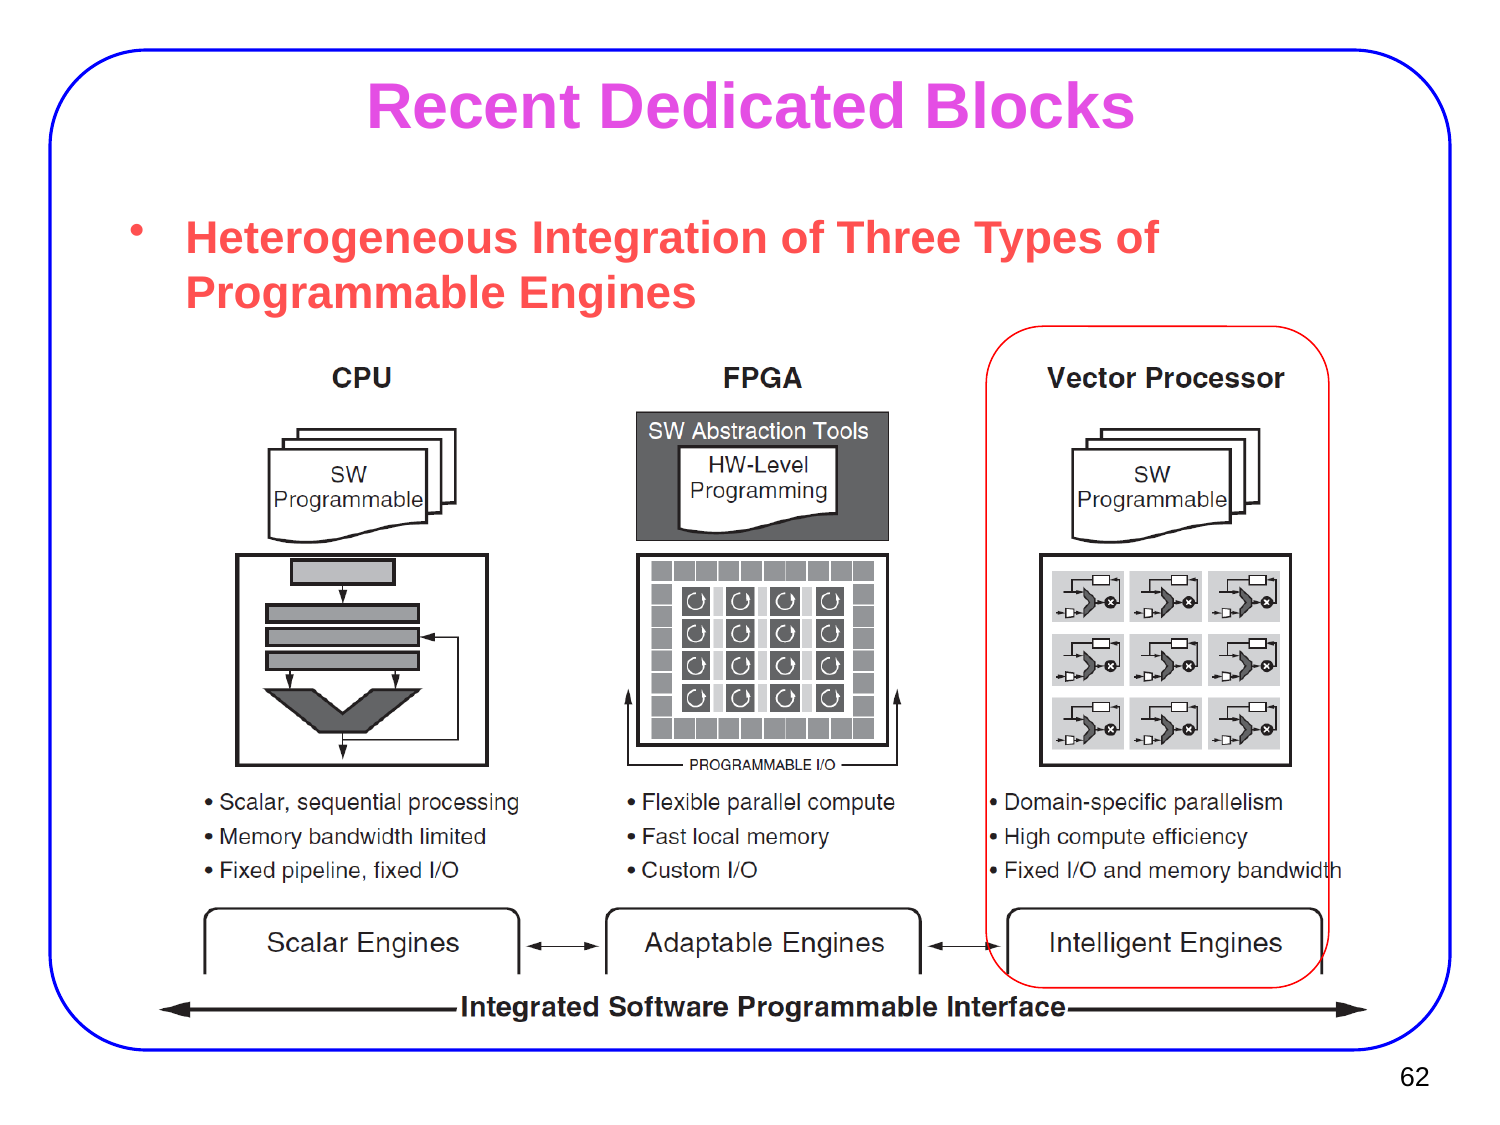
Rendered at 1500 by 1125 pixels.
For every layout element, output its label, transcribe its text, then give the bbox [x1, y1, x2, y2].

slide_number 62 [1351, 1047, 1444, 1104]
list Heterogeneous Integration of Three Types of Programmable Engines [112, 199, 1389, 315]
text_box [997, 326, 1318, 349]
picture [147, 351, 1377, 1025]
title Recent Dedicated Blocks [113, 66, 1389, 140]
